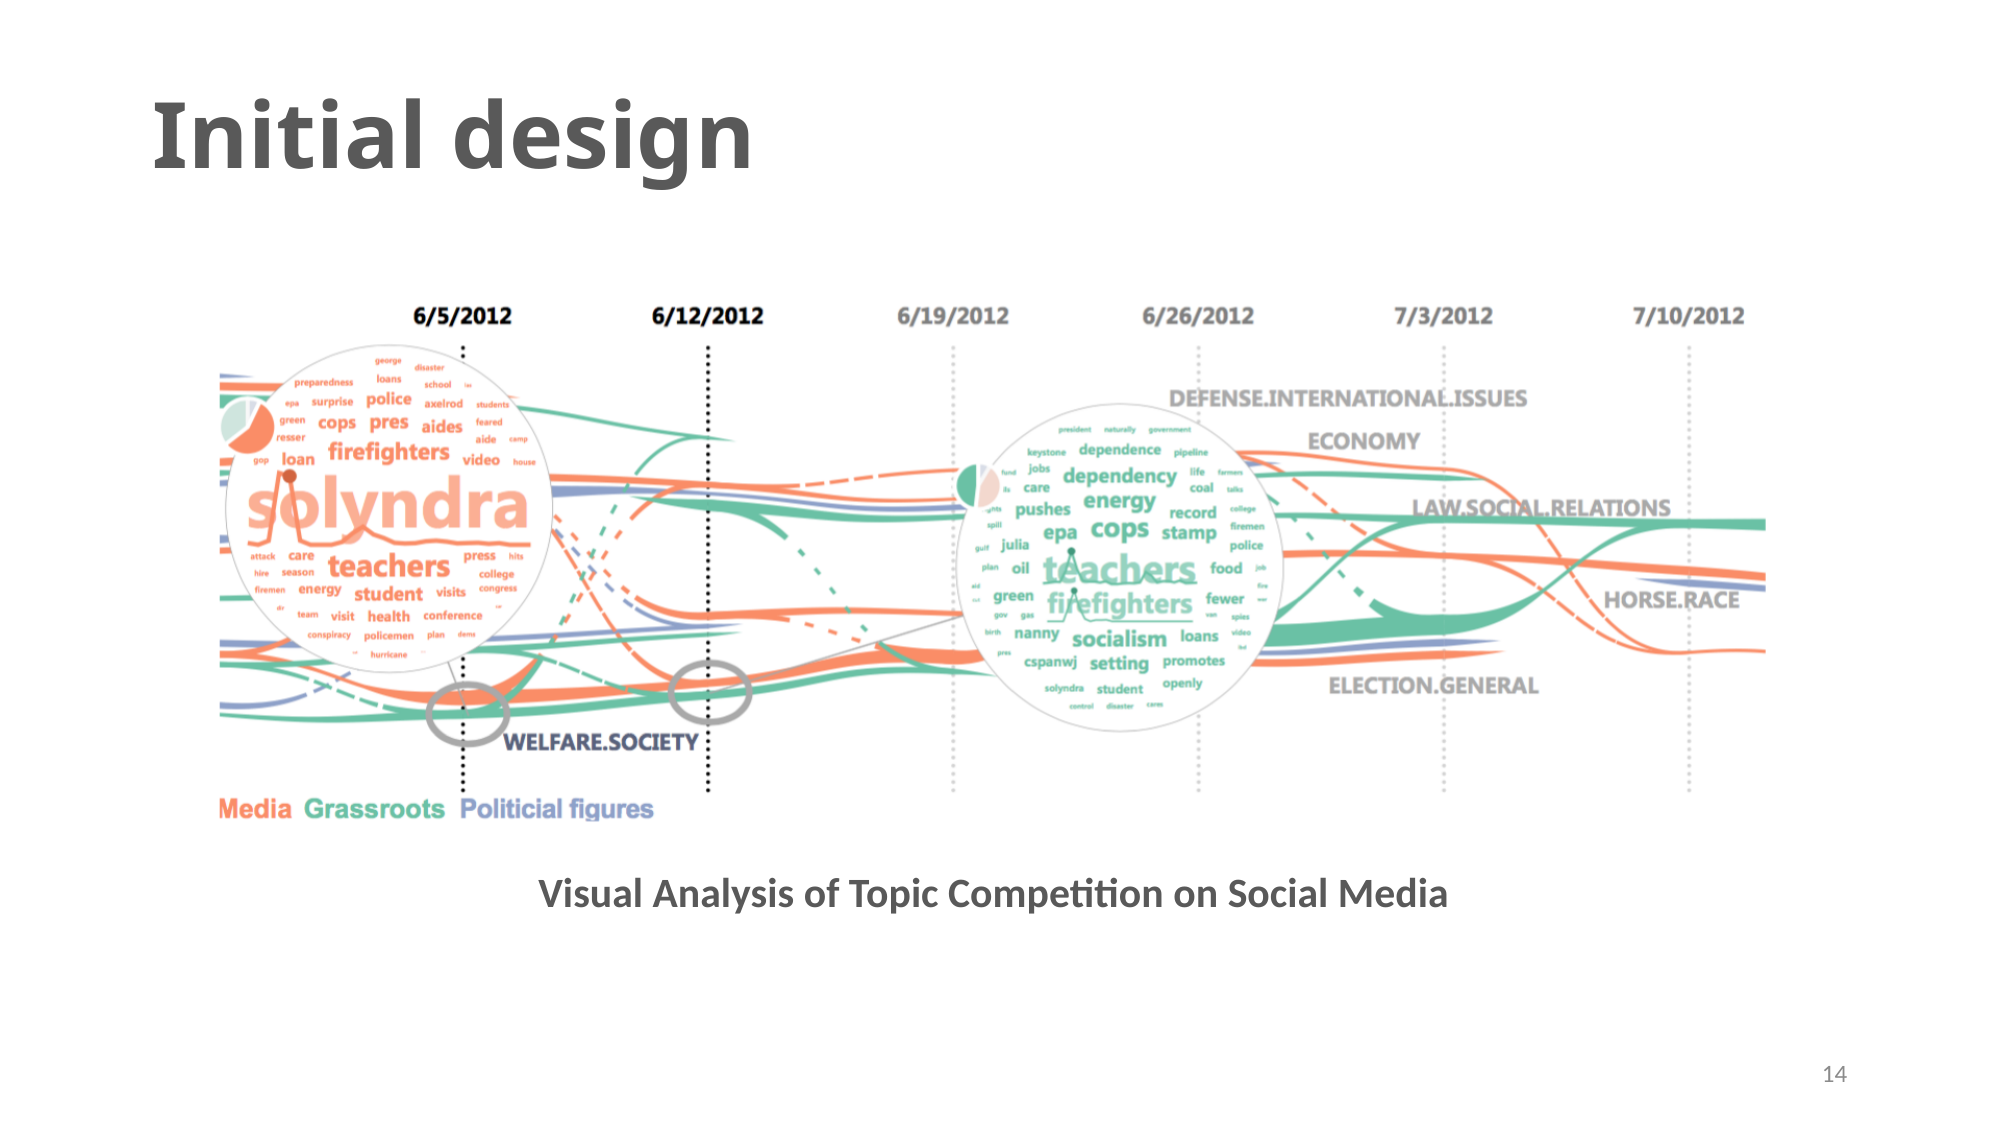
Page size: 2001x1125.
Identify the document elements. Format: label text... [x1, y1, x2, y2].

title Initial design [137, 59, 1863, 278]
slide_number 14 [1412, 1042, 1863, 1103]
picture [151, 293, 1848, 857]
text_box Visual Analysis of Topic Competition on Social Media [523, 858, 1474, 924]
